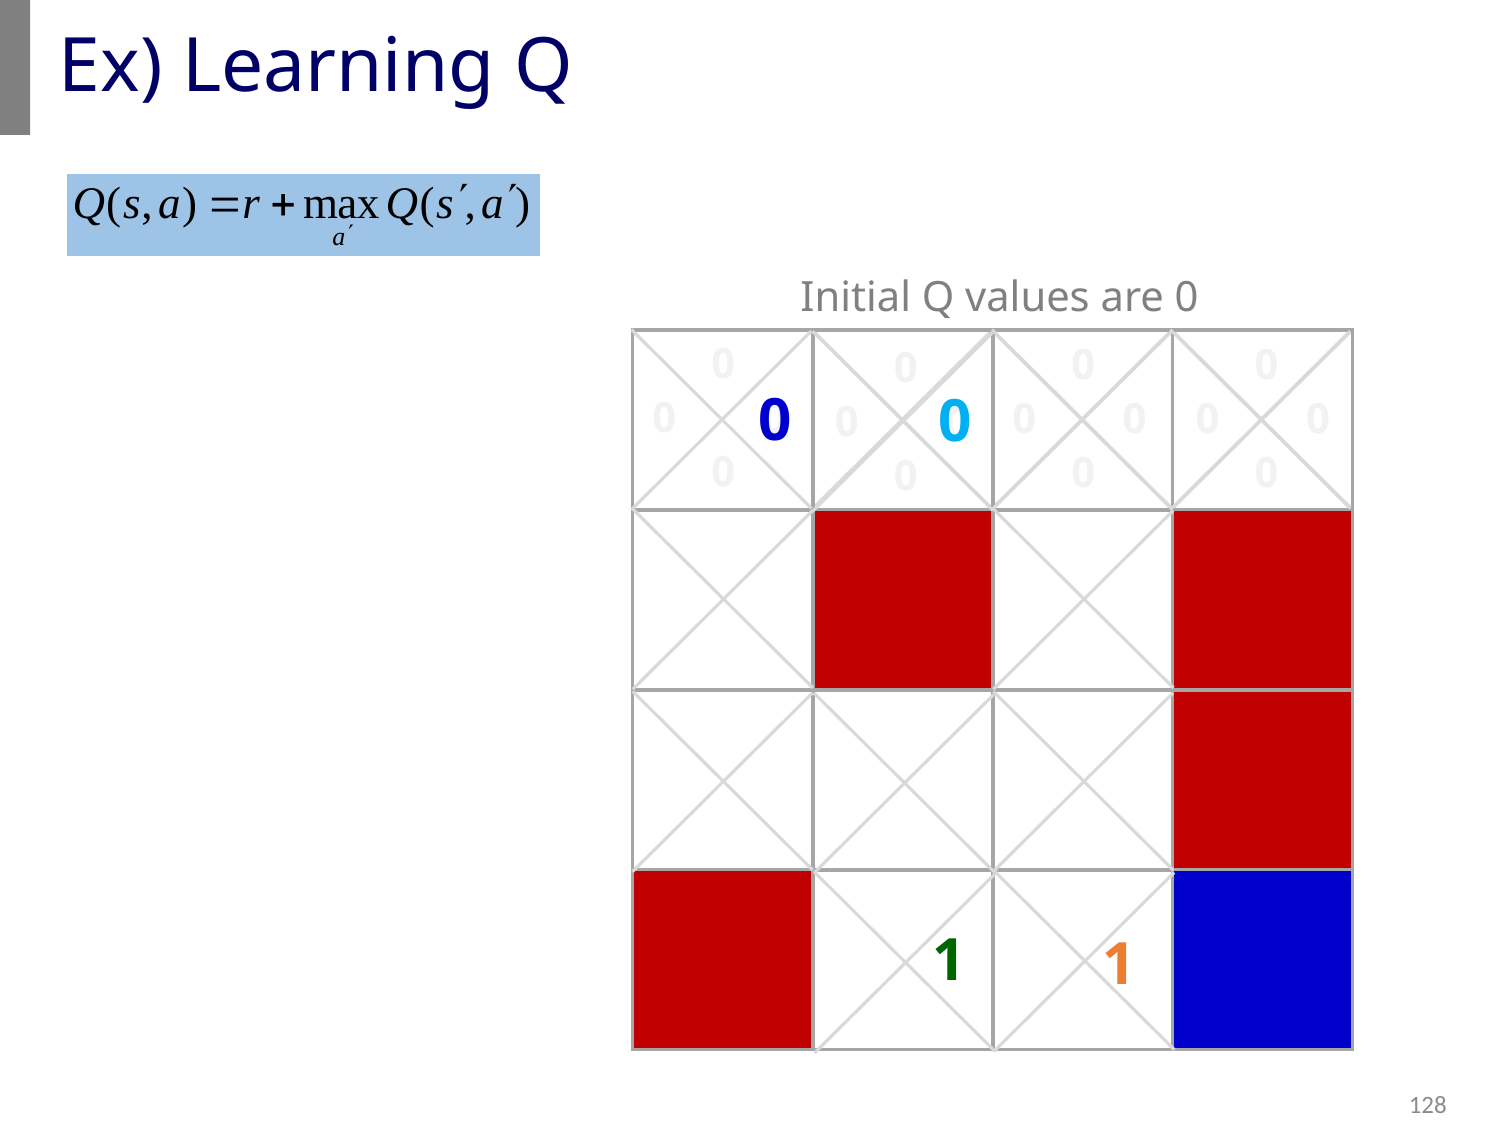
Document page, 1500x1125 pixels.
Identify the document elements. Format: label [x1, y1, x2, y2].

title [43, 0, 1464, 135]
text_box [785, 262, 1283, 327]
text_box [631, 329, 1353, 1053]
text_box [67, 173, 540, 257]
slide_number [1124, 1081, 1462, 1125]
